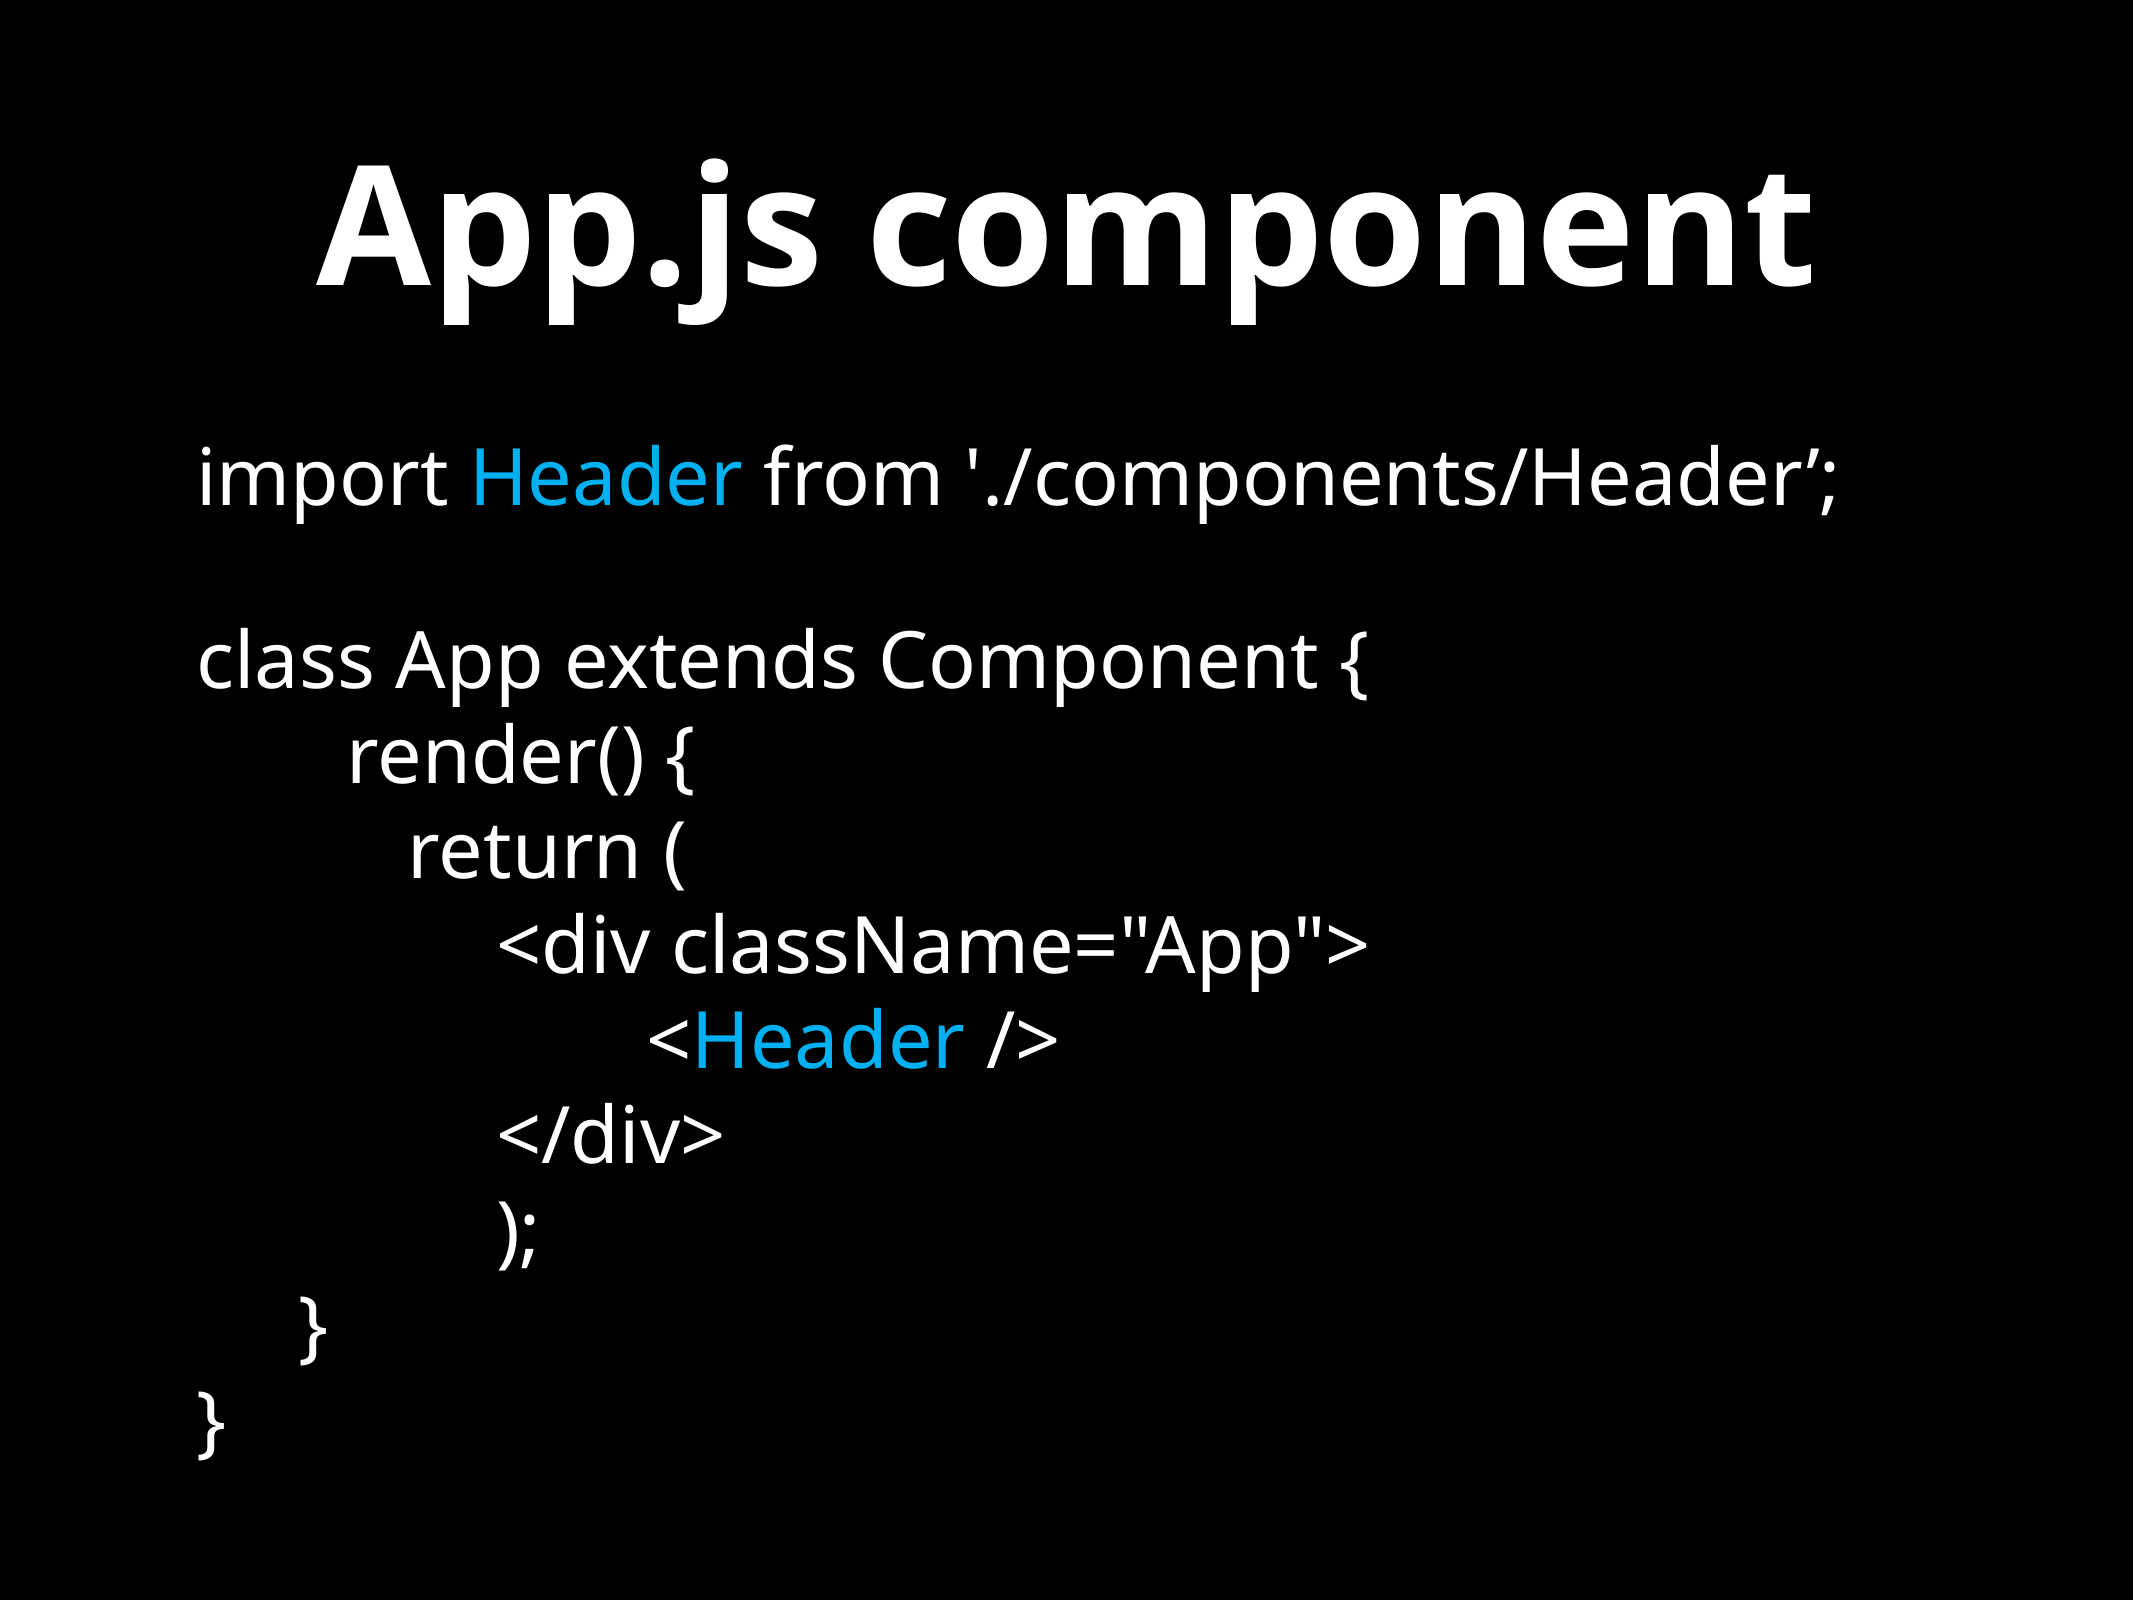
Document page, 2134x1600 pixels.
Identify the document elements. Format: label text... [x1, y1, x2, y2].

list import Header from './components/Header’; class App extends Component { render() { return ( <div className="App"> <Header /> </div> ); } } [151, 429, 1973, 1461]
title App.js component [156, 41, 1978, 396]
